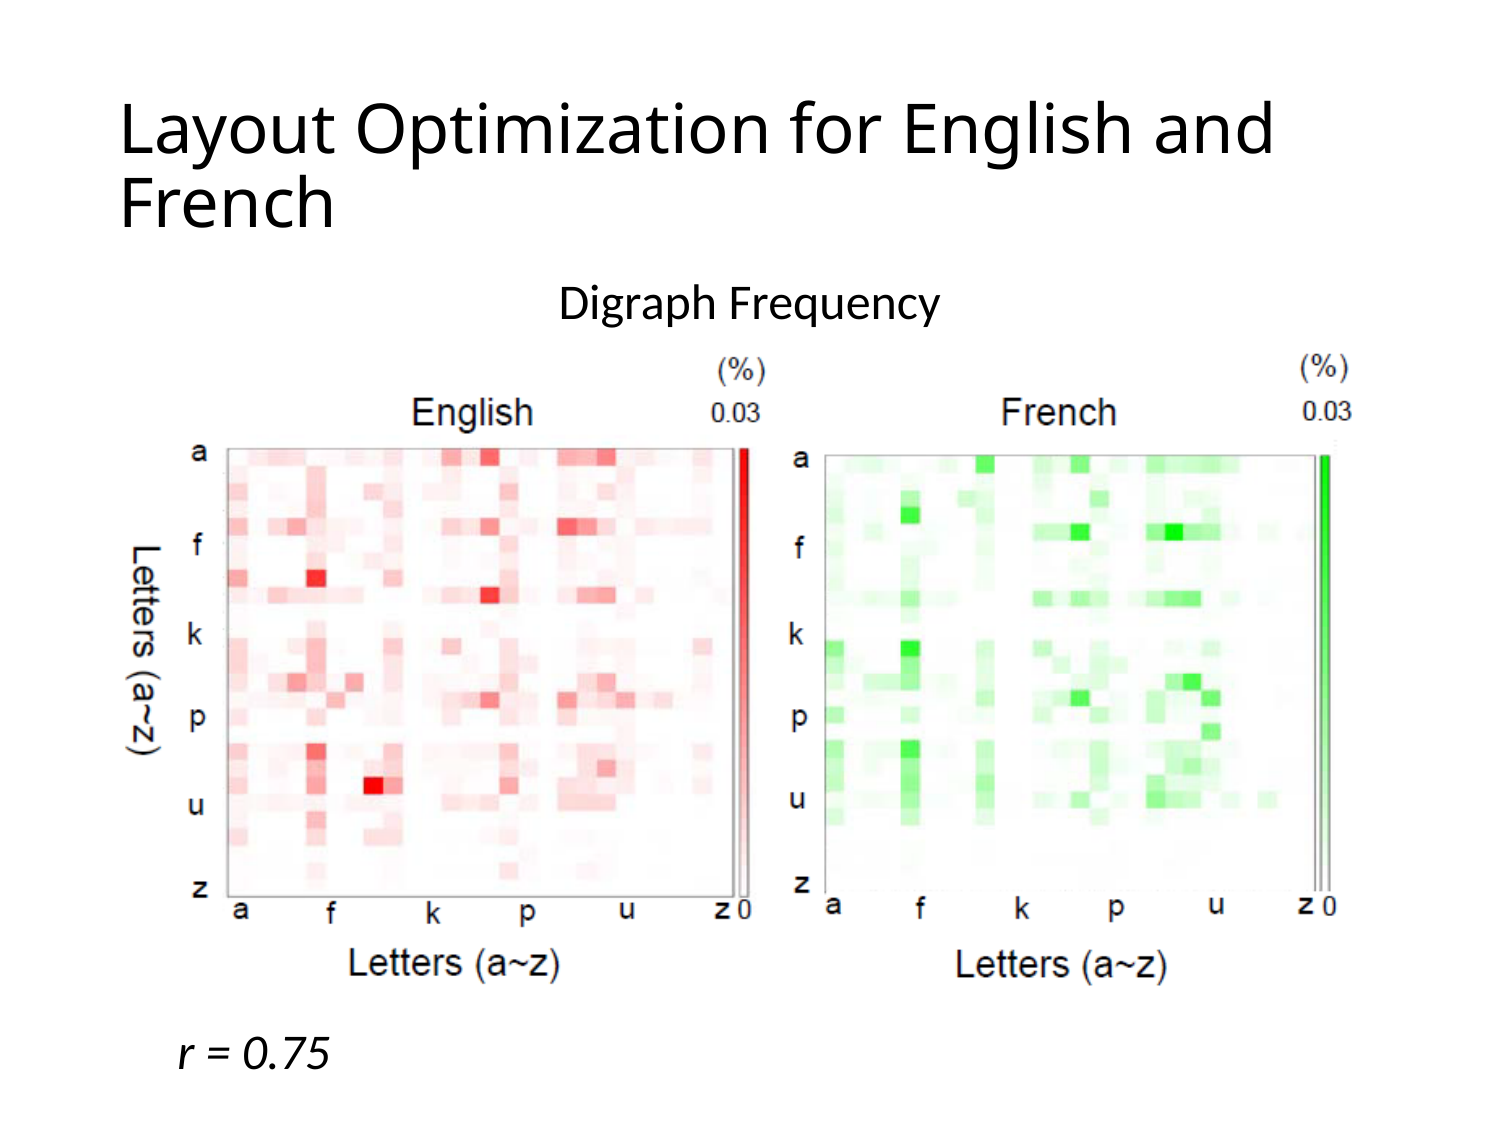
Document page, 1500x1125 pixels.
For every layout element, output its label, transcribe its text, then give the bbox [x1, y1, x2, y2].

text_box Digraph Frequency [543, 262, 957, 312]
picture [51, 312, 1397, 988]
title Layout Optimization for English and French [103, 59, 1397, 278]
text_box r = 0.75 [162, 1012, 575, 1088]
